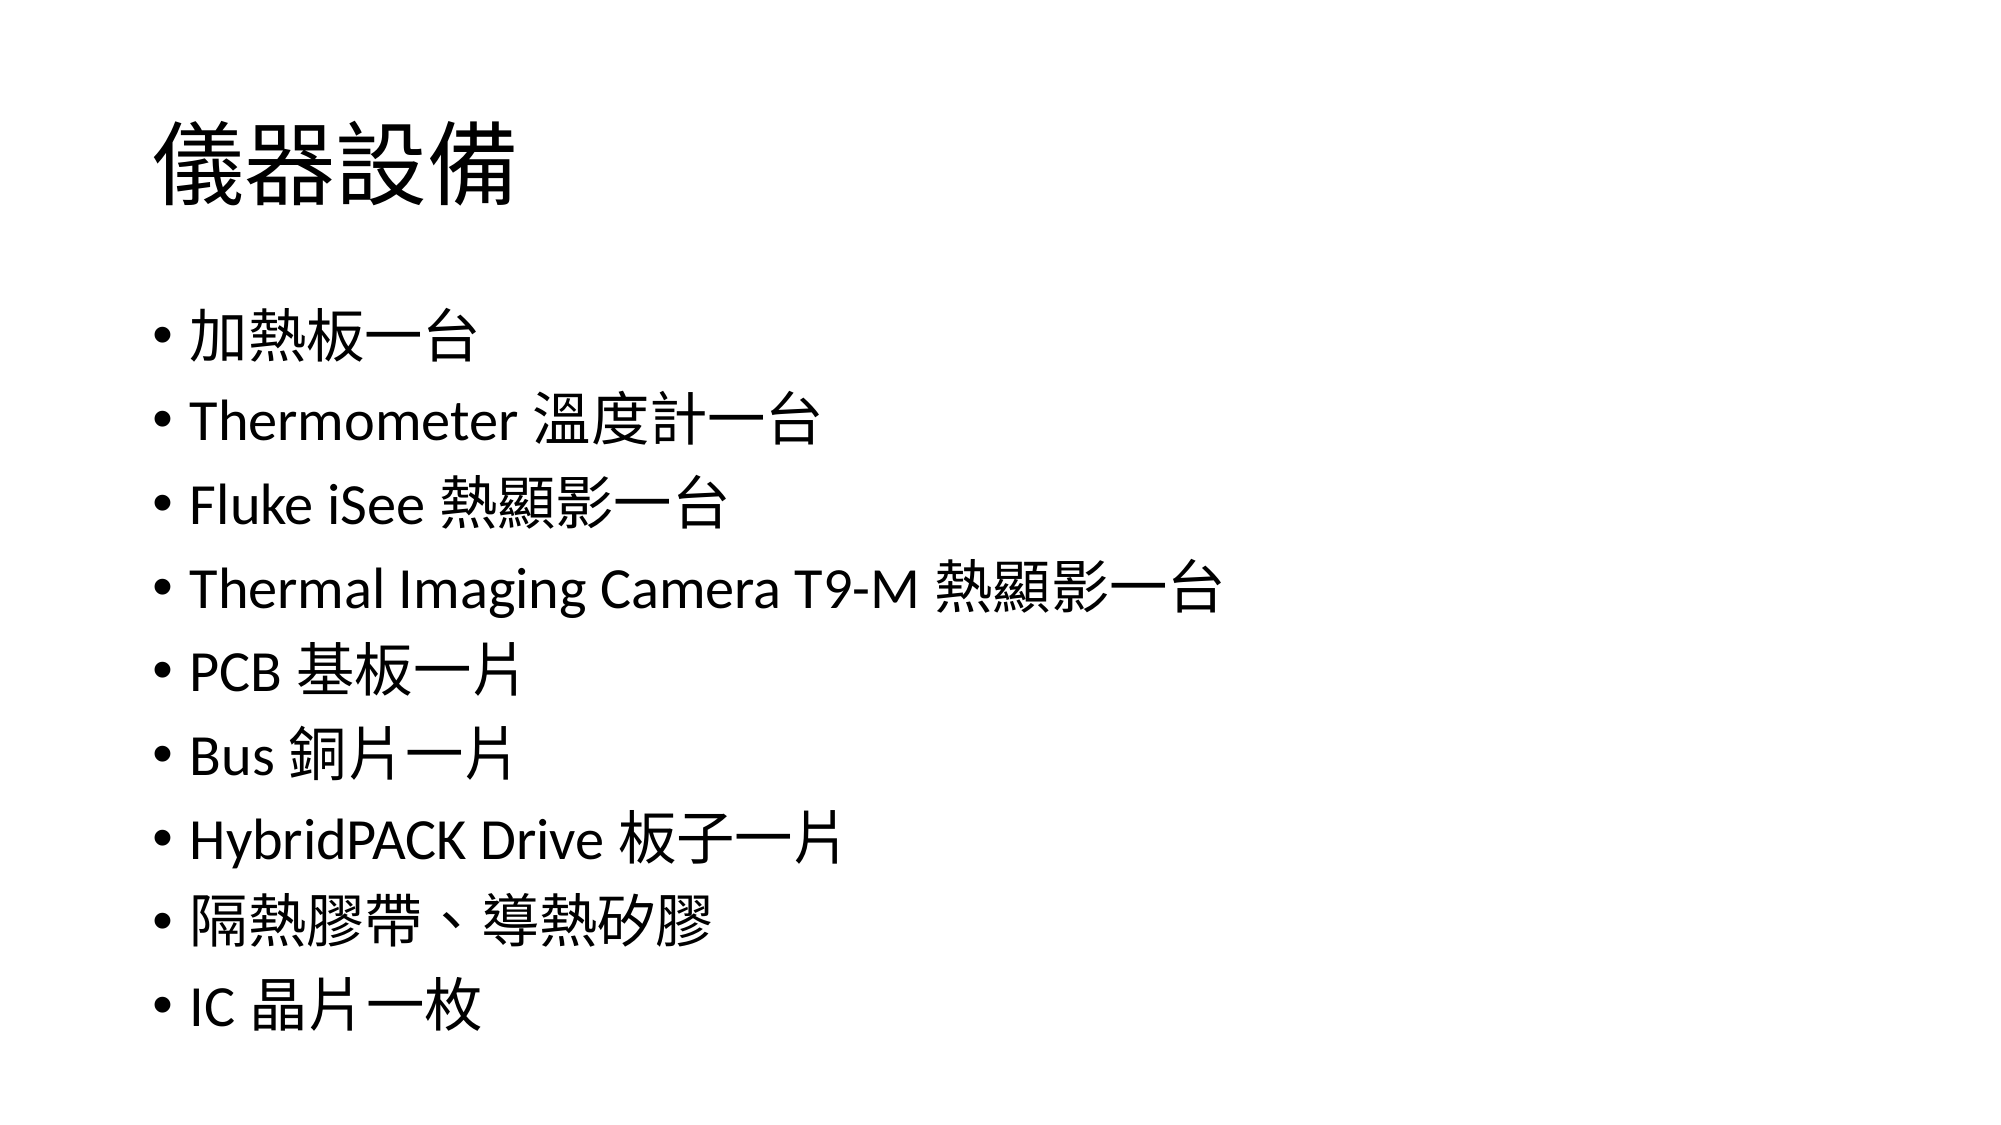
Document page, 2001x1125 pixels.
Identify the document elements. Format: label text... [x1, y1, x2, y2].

title 儀器設備 [137, 59, 1863, 278]
list 加熱板一台 Thermometer溫度計一台 Fluke iSee熱顯影一台 Thermal Imaging Camera T9-M熱顯影一台 PCB基板一片 Bus銅片一片 HybridPACK Drive板子一片 隔熱膠帶、導熱矽膠 IC晶片一枚 [137, 299, 1863, 1066]
